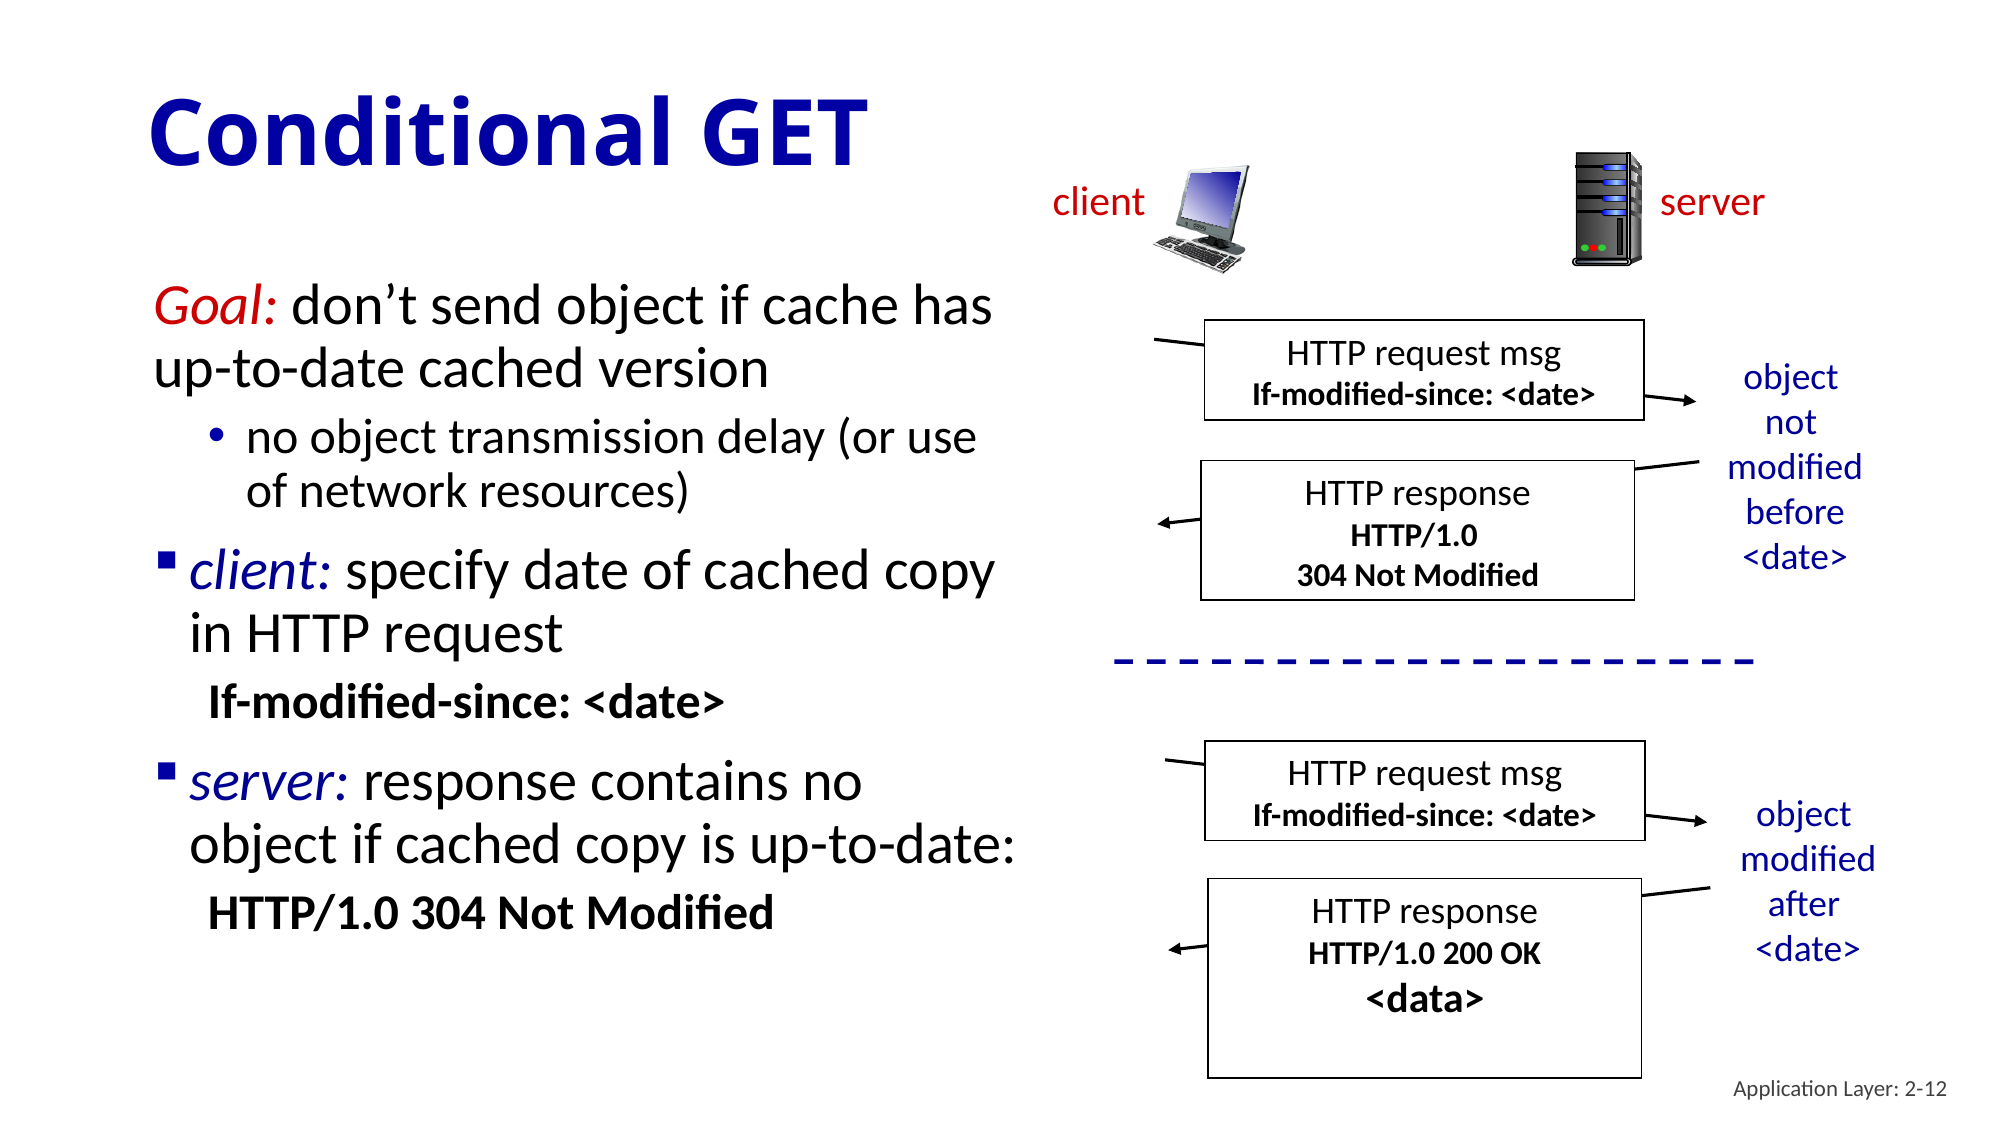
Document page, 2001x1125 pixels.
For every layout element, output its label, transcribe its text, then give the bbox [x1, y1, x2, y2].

text_box object modified after <date> [1725, 781, 1892, 976]
text_box [1157, 516, 1200, 529]
slide_number Application Layer: 2-12 [1512, 1056, 1963, 1117]
text_box object not modified before <date> [1712, 344, 1879, 585]
title Conditional GET [131, 62, 1856, 209]
text_box Goal: don’t send object if cache has up-to-date cached version no object transmission delay (or use of network resources) client: specify date of cached copy in HTTP request If-modified-since: <date> server: response contains no object if cached copy is up-to-date: HTTP/1.0 304 Not Modified [117, 266, 1036, 1109]
text_box HTTP request msg If-modified-since: <date> [1204, 320, 1645, 420]
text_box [1035, 152, 1782, 282]
text_box [1645, 394, 1697, 407]
text_box [1168, 942, 1208, 955]
text_box HTTP request msg If-modified-since: <date> [1205, 740, 1645, 841]
text_box [1645, 814, 1708, 828]
text_box HTTP response HTTP/1.0 200 OK <data> [1208, 878, 1642, 1079]
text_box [1201, 460, 1635, 603]
